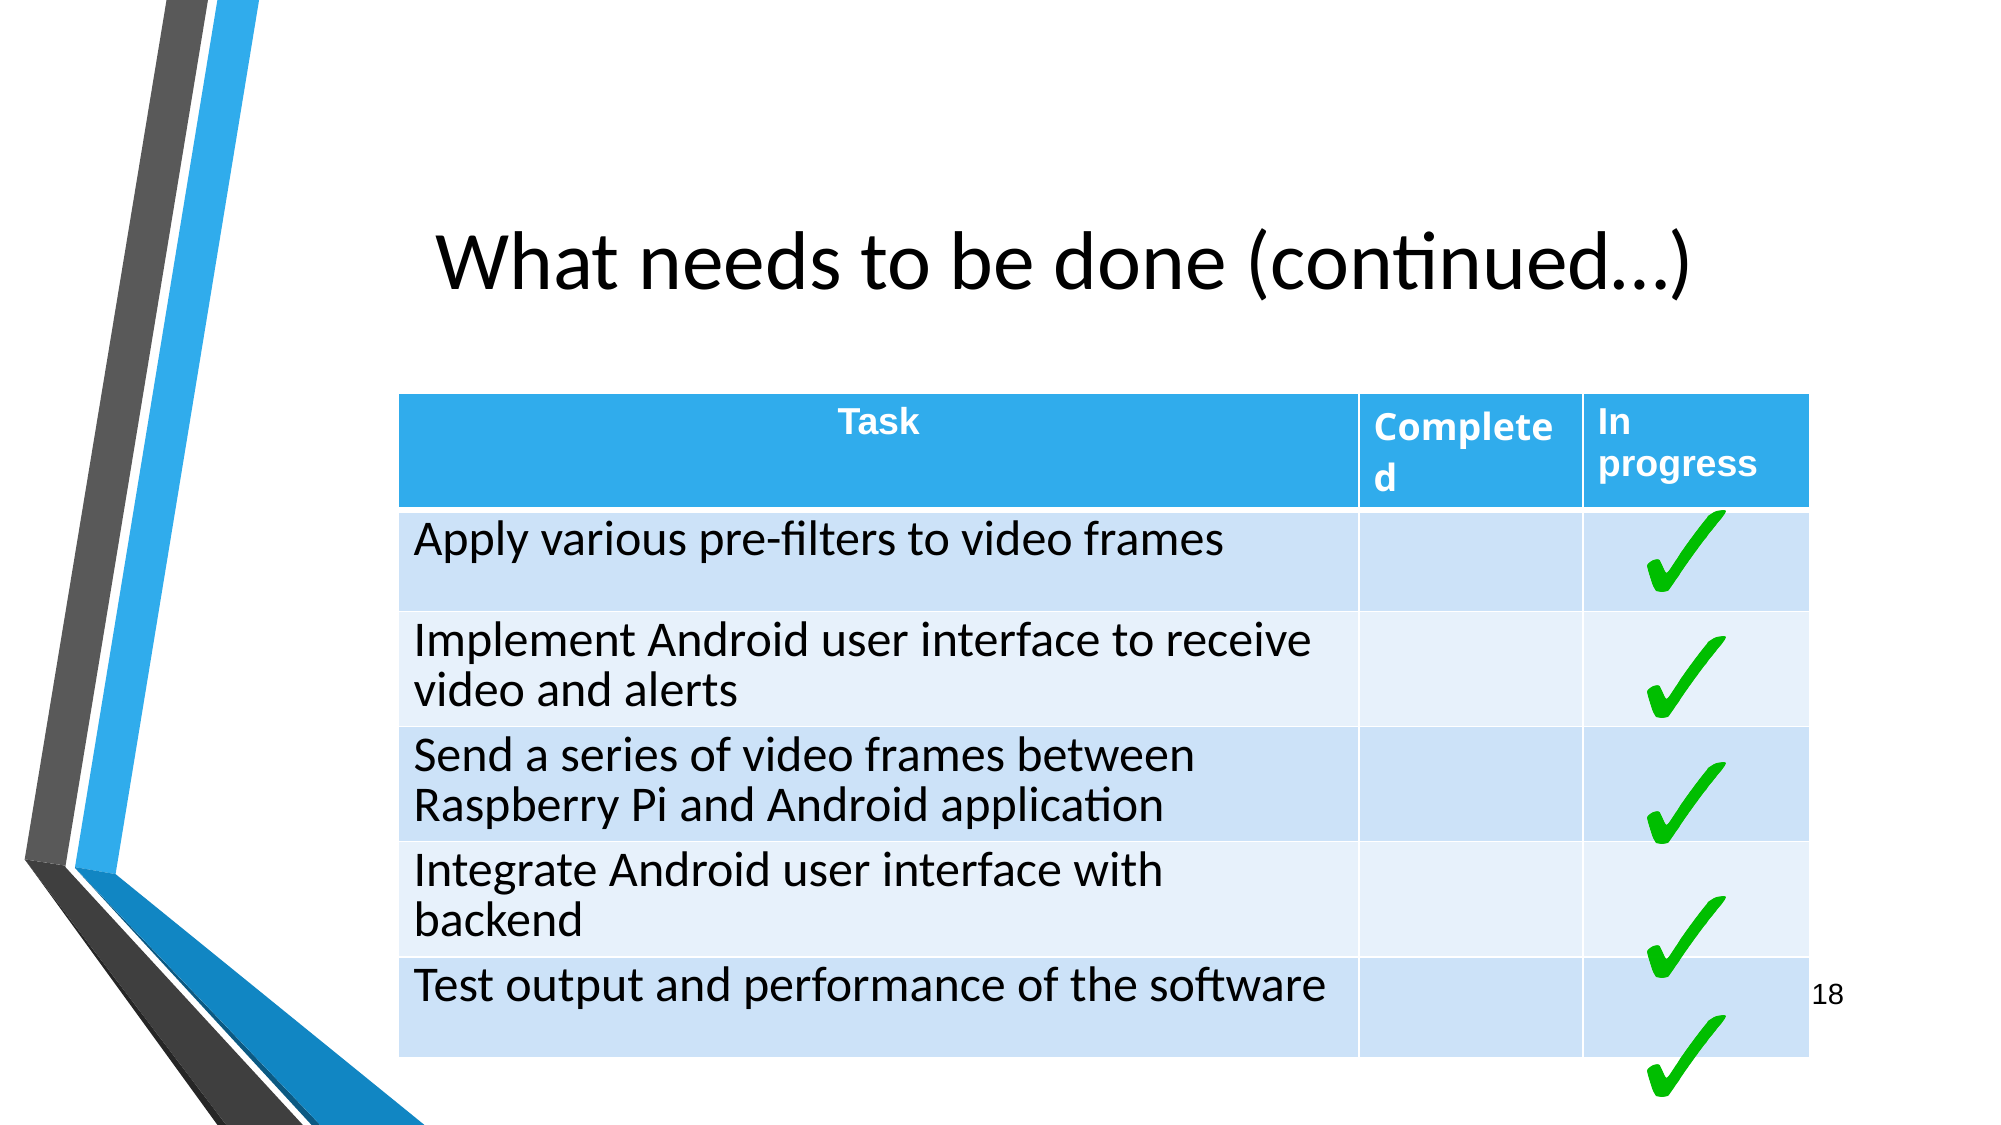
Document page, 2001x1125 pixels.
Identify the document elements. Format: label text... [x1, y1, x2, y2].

table_cell [1584, 612, 1809, 726]
table_header In progress [1584, 394, 1809, 507]
picture [1647, 1015, 1726, 1097]
table_cell [1360, 842, 1582, 956]
slide_number ‹#› [1796, 962, 1887, 1023]
picture [1647, 896, 1726, 978]
table_header Completed [1360, 394, 1582, 507]
table_cell [1360, 958, 1582, 1057]
table_cell [1360, 612, 1582, 726]
table_cell Implement Android user interface to receive video and alerts [399, 612, 1358, 726]
table_cell [1584, 513, 1809, 611]
table_cell [1360, 727, 1582, 841]
table_cell [1360, 513, 1582, 611]
title What needs to be done (continued…) [243, 112, 1887, 400]
table_cell Integrate Android user interface with backend [399, 842, 1358, 956]
table_cell [1584, 727, 1809, 841]
picture [1647, 636, 1726, 718]
table_header Task [399, 394, 1358, 507]
picture [1647, 509, 1726, 592]
picture [1647, 762, 1726, 845]
table_cell Send a series of video frames between Raspberry Pi and Android application [399, 727, 1358, 841]
table_cell [1584, 842, 1809, 956]
table_cell Test output and performance of the software [399, 958, 1358, 1057]
table_cell [1584, 958, 1809, 1057]
table_cell Apply various pre-filters to video frames [399, 513, 1358, 611]
